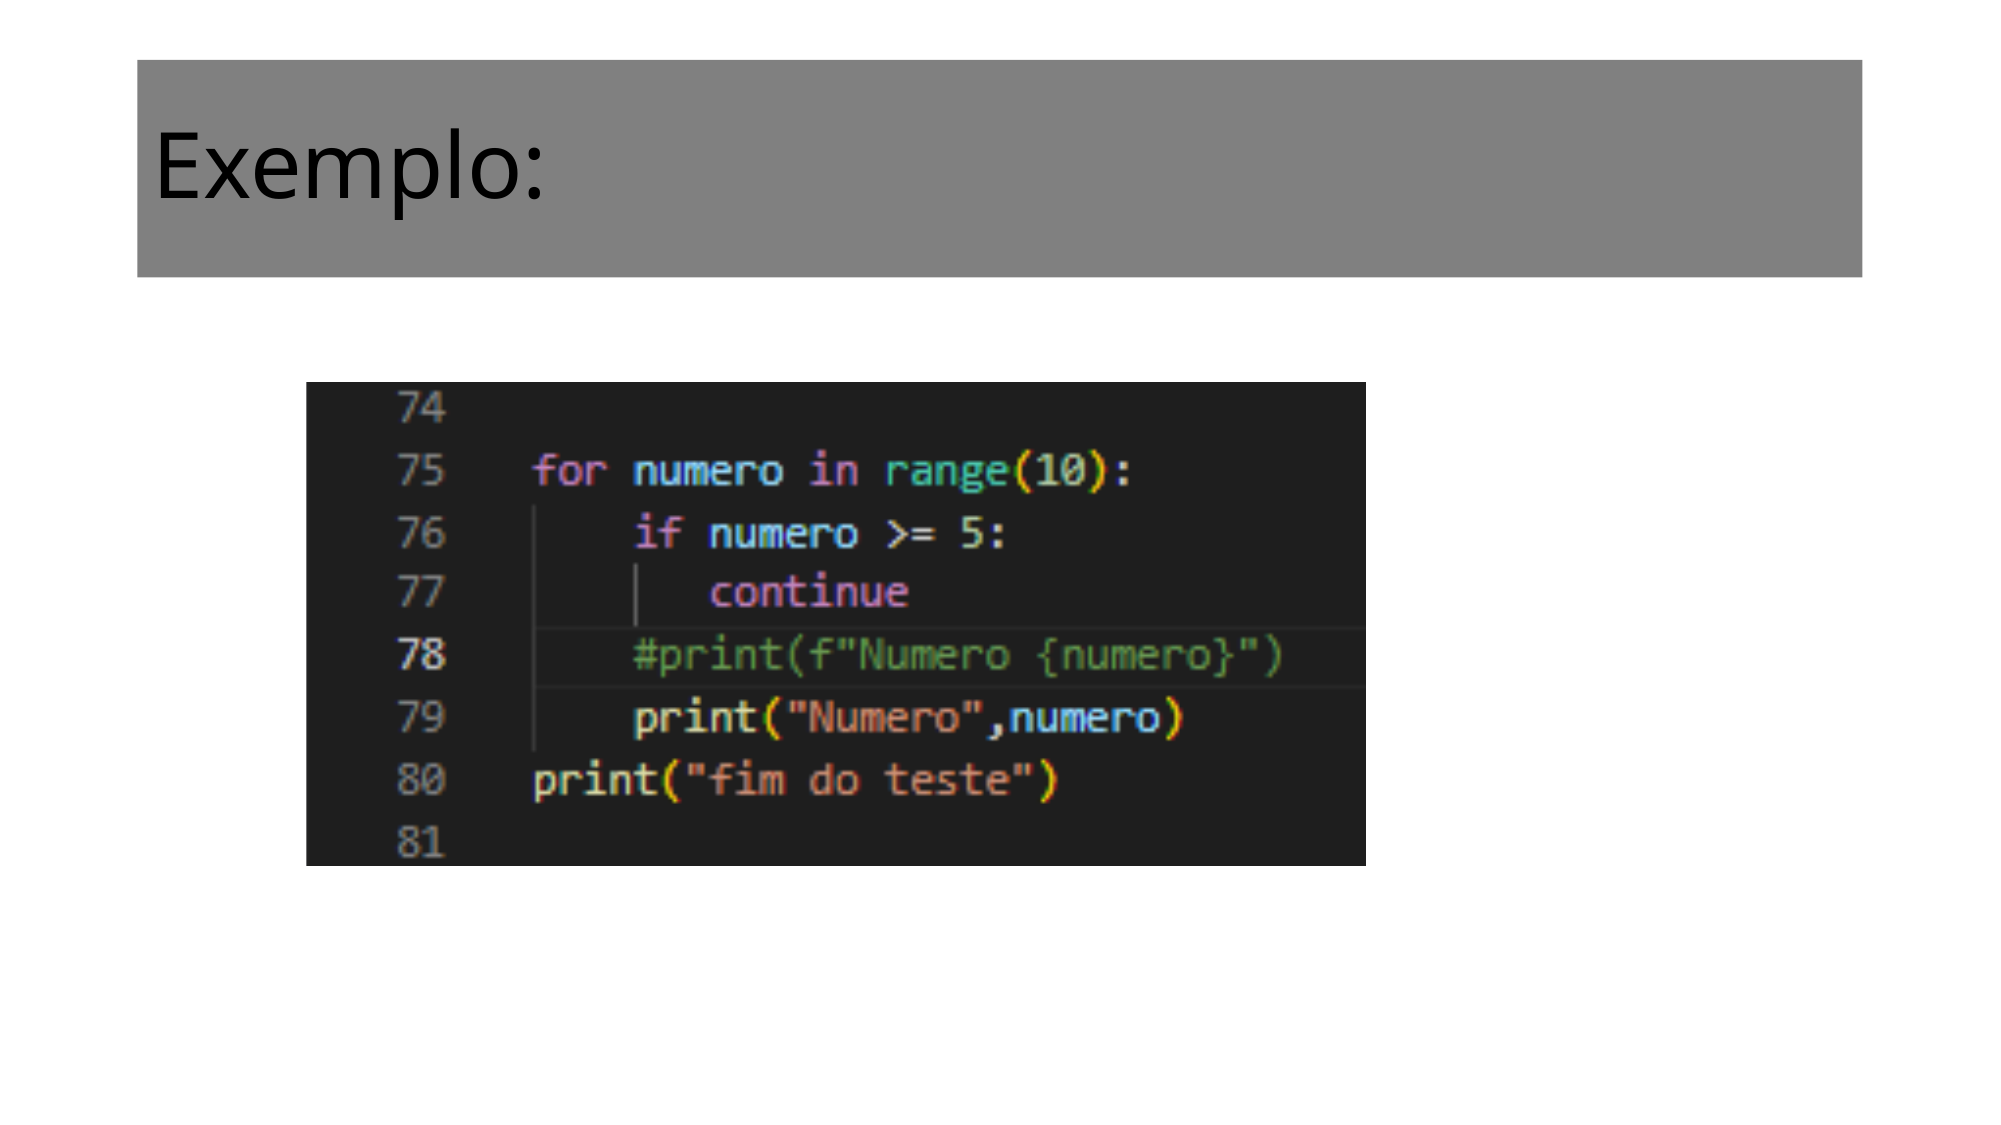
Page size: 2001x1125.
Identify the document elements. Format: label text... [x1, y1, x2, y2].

picture [306, 382, 1366, 866]
title Exemplo: [137, 59, 1863, 278]
